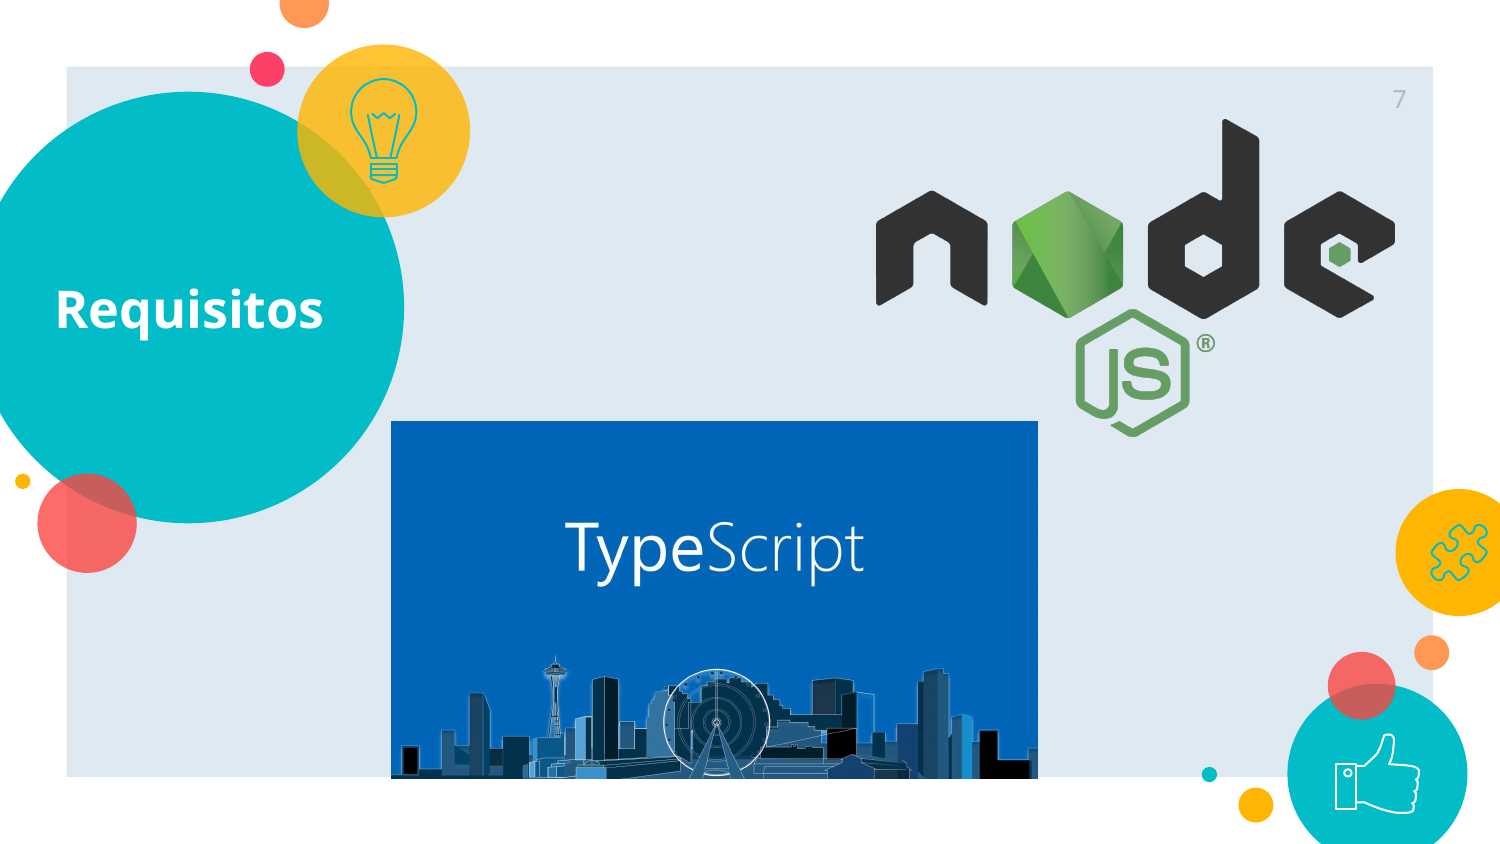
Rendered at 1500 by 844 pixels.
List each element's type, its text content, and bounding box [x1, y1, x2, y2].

picture [391, 119, 1395, 779]
slide_number ‹#› [1331, 68, 1422, 134]
title Requisitos [0, 91, 392, 524]
